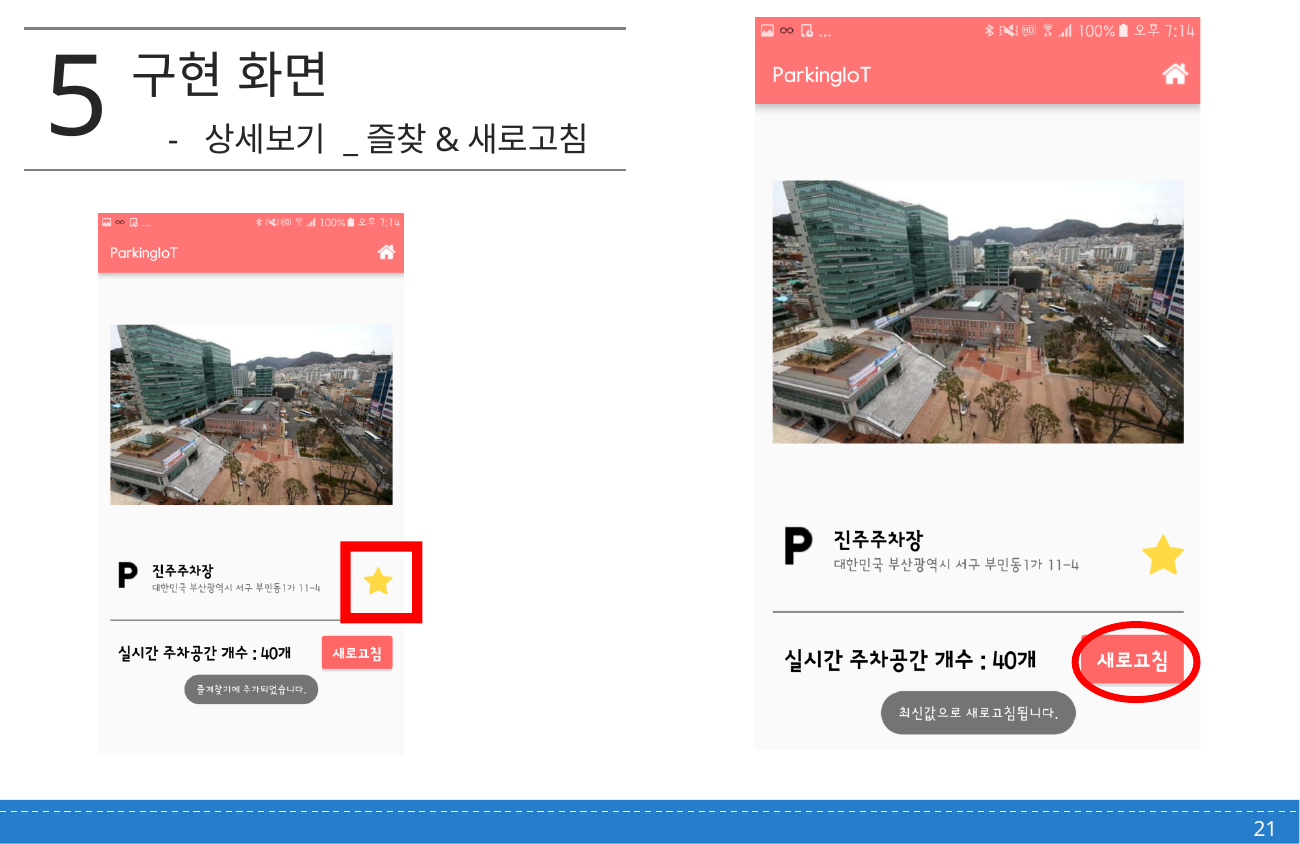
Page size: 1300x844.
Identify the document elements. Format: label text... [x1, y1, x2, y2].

picture [98, 213, 404, 756]
title 5 [29, 50, 119, 132]
slide_number 21 [989, 813, 1293, 844]
list - 상세보기 _즐찾&새로고침 [152, 110, 615, 164]
list 구현 화면 [116, 36, 749, 107]
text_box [754, 17, 1201, 751]
text_box [409, 539, 424, 626]
